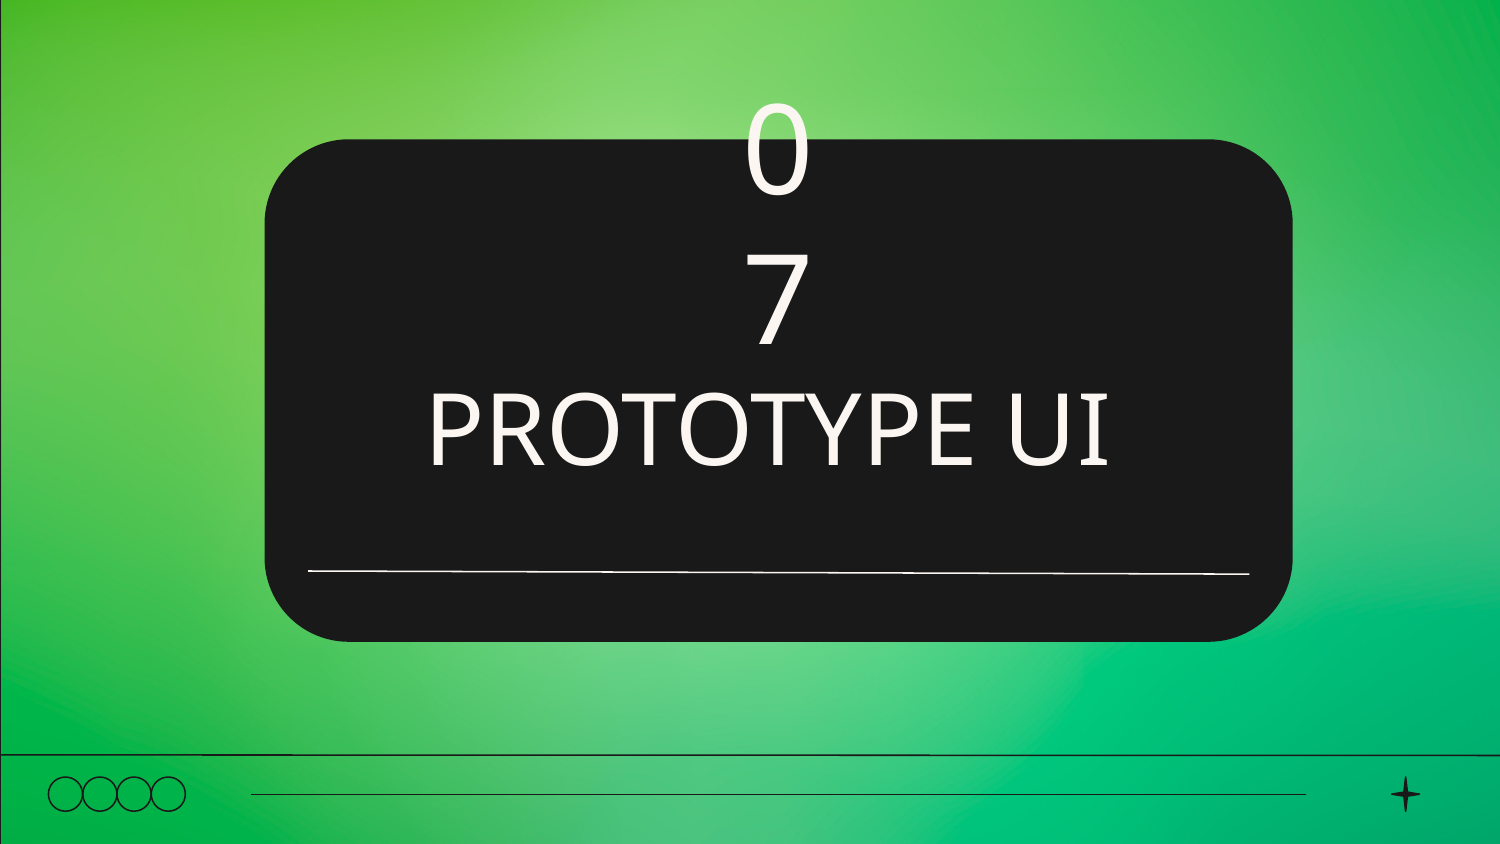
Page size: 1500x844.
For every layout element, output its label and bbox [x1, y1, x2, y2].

text_box [307, 570, 1250, 575]
text_box [48, 776, 186, 812]
picture [0, 756, 1500, 844]
picture [0, 0, 1500, 754]
